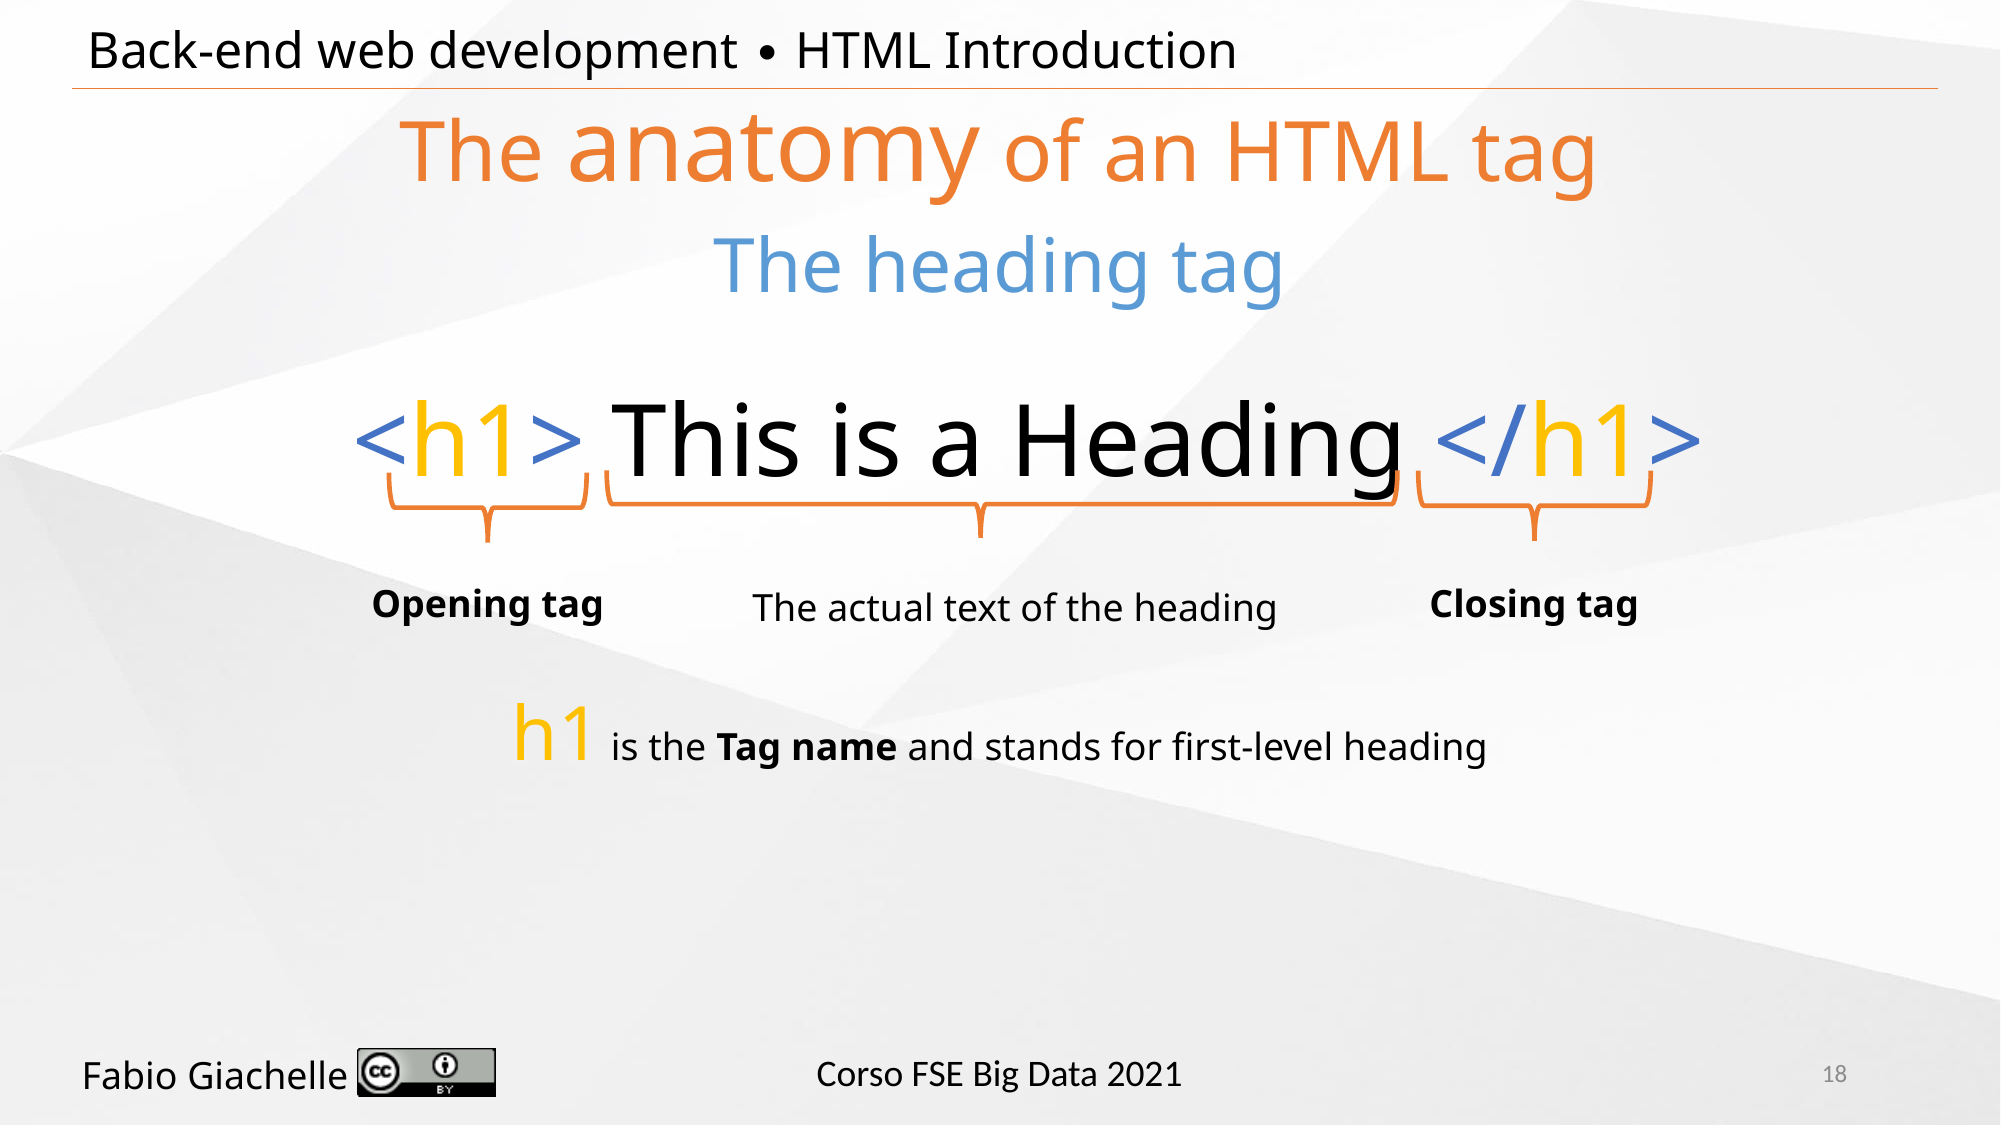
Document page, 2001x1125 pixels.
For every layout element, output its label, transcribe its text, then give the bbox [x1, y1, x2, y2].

text_box [388, 472, 588, 543]
text_box [606, 470, 1398, 538]
text_box <h1> This is a Heading </h1> [337, 369, 1719, 504]
slide_number 18 [1412, 1042, 1863, 1103]
text_box Closing tag [1414, 572, 1655, 632]
text_box Corso FSE Big Data 2021 [801, 1041, 1198, 1102]
text_box The anatomy of an HTML tag [382, 108, 1618, 211]
text_box h1 is the Tag name and stands for first-level heading [321, 678, 1679, 783]
text_box The actual text of the heading [737, 576, 1294, 637]
picture [0, 0, 2001, 1125]
title Back-end web development ∙ HTML Introduction [72, 12, 1573, 88]
text_box Opening tag [356, 572, 620, 632]
text_box [1417, 470, 1652, 541]
text_box Fabio Giachelle [66, 1044, 364, 1105]
text_box The heading tag [698, 210, 1302, 315]
